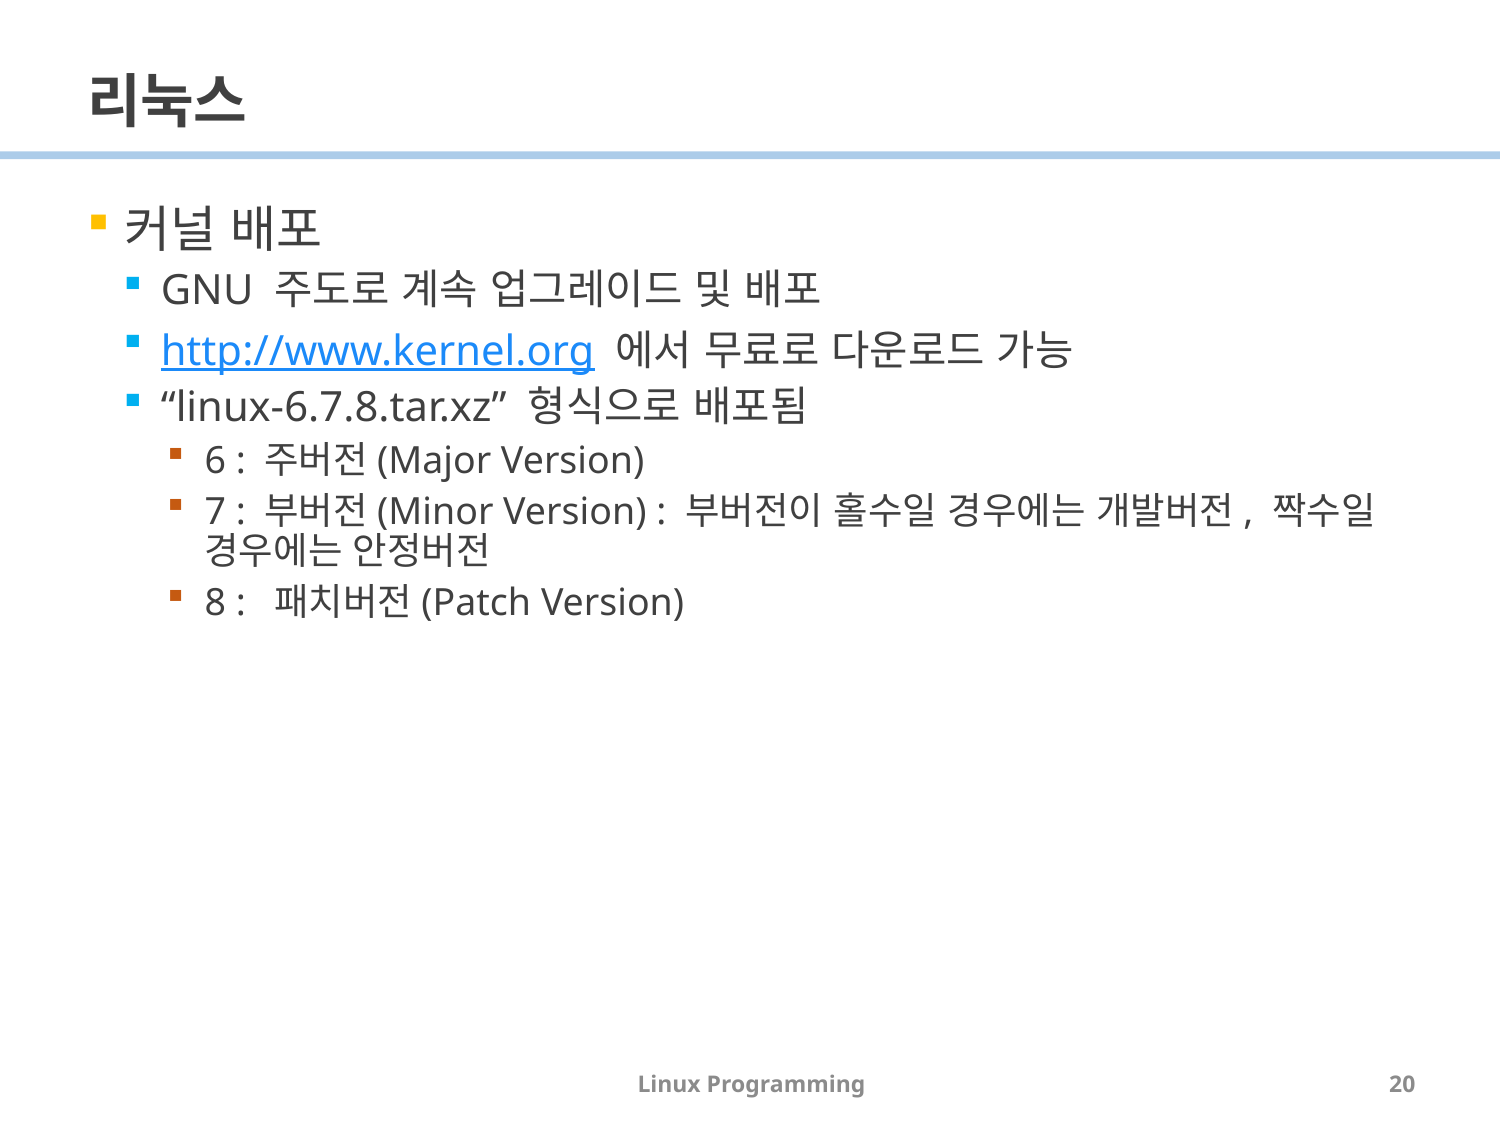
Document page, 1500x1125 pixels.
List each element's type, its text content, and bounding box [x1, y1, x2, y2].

footer Linux Programming [498, 1067, 1005, 1103]
list 커널 배포 GNU 주도로 계속 업그레이드 및 배포 http://www.kernel.org 에서 무료로 다운로드 가능 “linux-6.7.8.tar.xz” 형식으로 배포됨 6 : 주버전(Major Version) 7 : 부버전(Minor Version) : 부버전이 홀수일 경우에는 개발버전, 짝수일 경우에는 안정버전 8 : 패치버전(Patch Version) [72, 196, 1431, 1053]
slide_number 20 [1093, 1067, 1431, 1103]
title 리눅스 [72, 22, 1431, 144]
